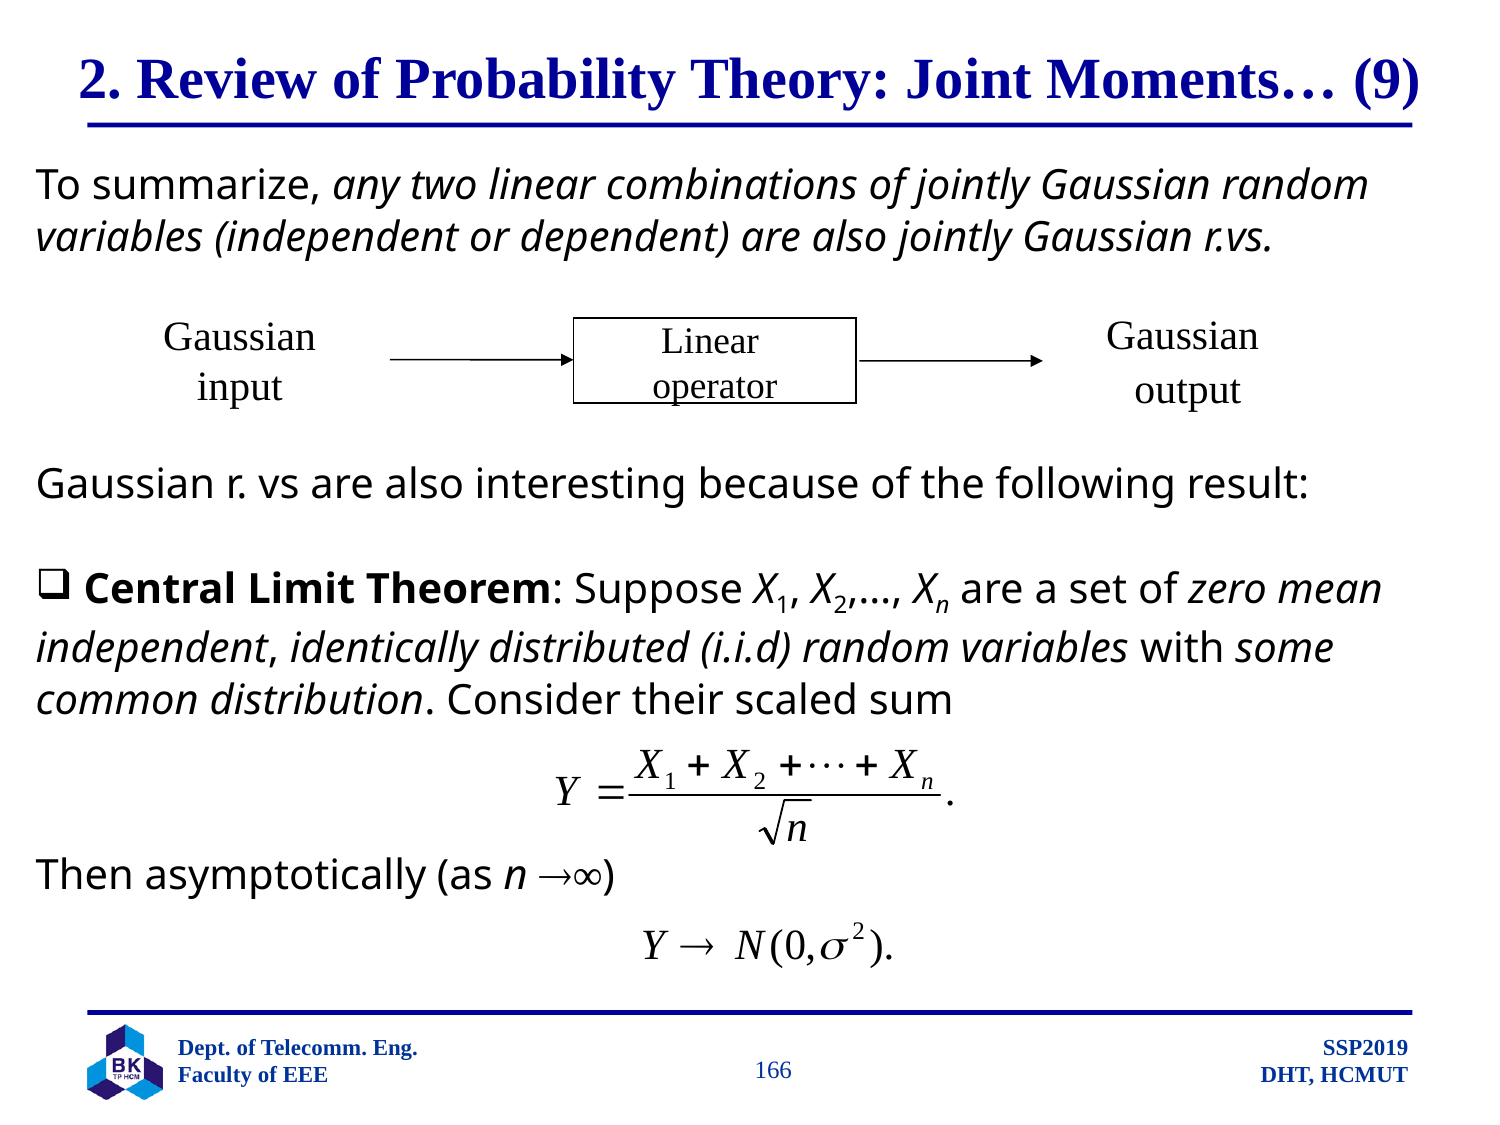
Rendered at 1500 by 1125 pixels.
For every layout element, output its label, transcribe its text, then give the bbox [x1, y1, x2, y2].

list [549, 737, 963, 856]
title 2. Review of Probability Theory: Joint Moments… (9) [0, 37, 1500, 113]
slide_number 166 [424, 1037, 976, 1101]
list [637, 912, 901, 978]
text_box To summarize, any two linear combinations of jointly Gaussian random variables (independent or dependent) are also jointly Gaussian r.vs. Gaussian r. vs are also interesting because of the following result: Central Limit Theorem: Suppose X1, X2,…, Xn are a set of zero mean independent, identically distributed (i.i.d) random variables with some common distribution. Consider their scaled sum Then asymptotically (as n ∞) [20, 149, 1409, 905]
picture [87, 1024, 163, 1100]
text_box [102, 299, 1285, 421]
